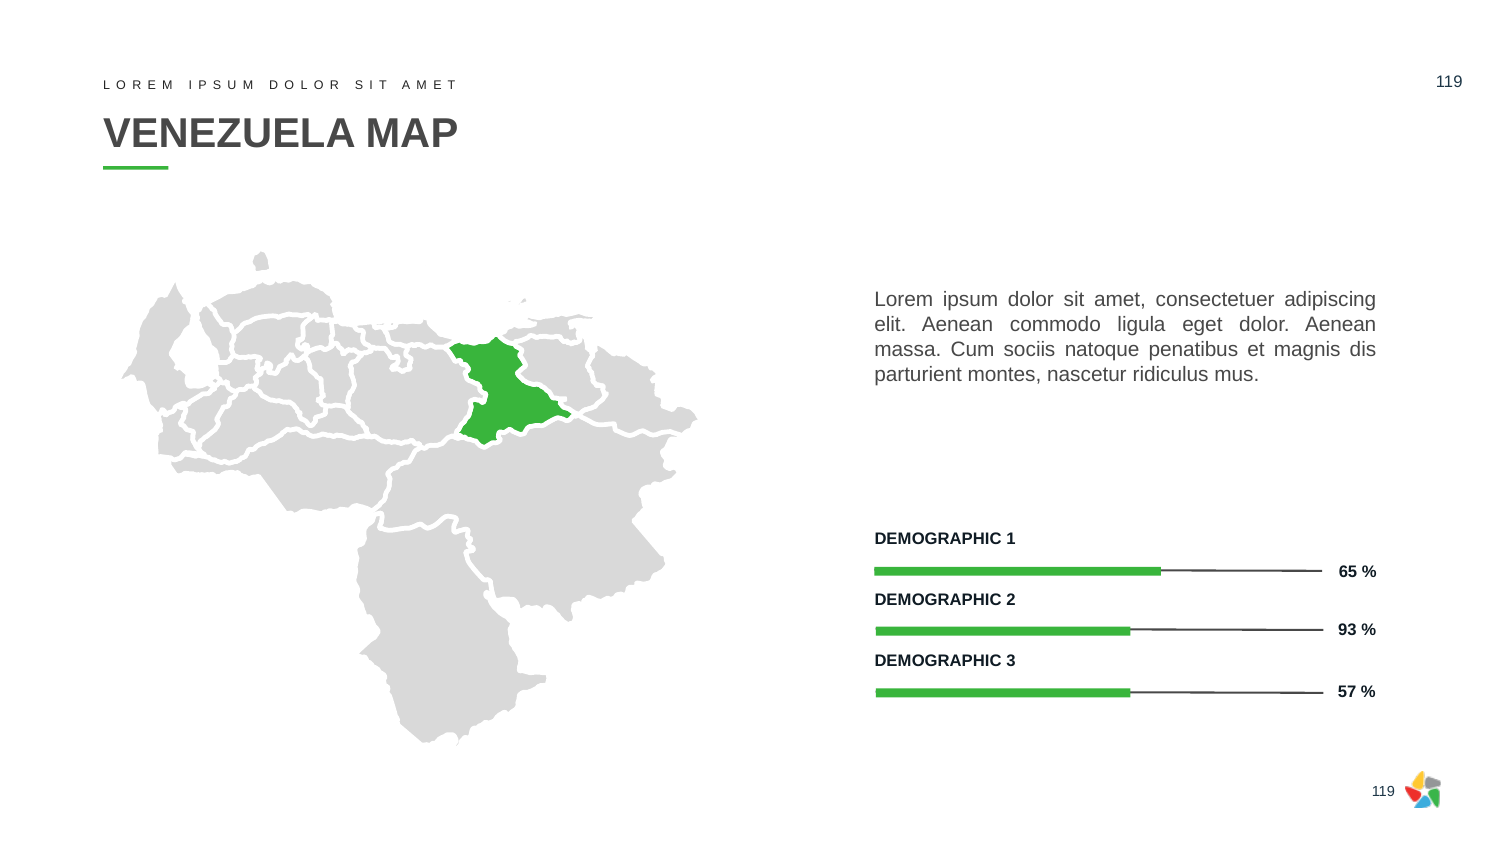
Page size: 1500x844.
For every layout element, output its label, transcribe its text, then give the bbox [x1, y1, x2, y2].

text_box 57 % [1337, 681, 1377, 702]
text_box LOREM IPSUM DOLOR SIT AMET [103, 77, 1179, 93]
slide_number 119 [1435, 71, 1500, 96]
text_box DEMOGRAPHIC 1 [874, 527, 1017, 548]
text_box DEMOGRAPHIC 3 [874, 649, 1017, 670]
text_box DEMOGRAPHIC 2 [874, 588, 1017, 609]
text_box [873, 566, 1162, 577]
text_box [875, 693, 1131, 698]
text_box [875, 687, 1131, 691]
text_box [117, 248, 702, 750]
text_box 65 % [1338, 560, 1377, 581]
title VENEZUELA MAP [103, 103, 1397, 158]
text_box 93 % [1337, 618, 1377, 639]
text_box Lorem ipsum dolor sit amet, consectetuer adipiscing elit. Aenean commodo ligula eget dolor. Aenean massa. Cum sociis natoque penatibus et magnis dis parturient montes, nascetur ridiculus mus. [874, 285, 1377, 386]
text_box [875, 630, 1131, 637]
